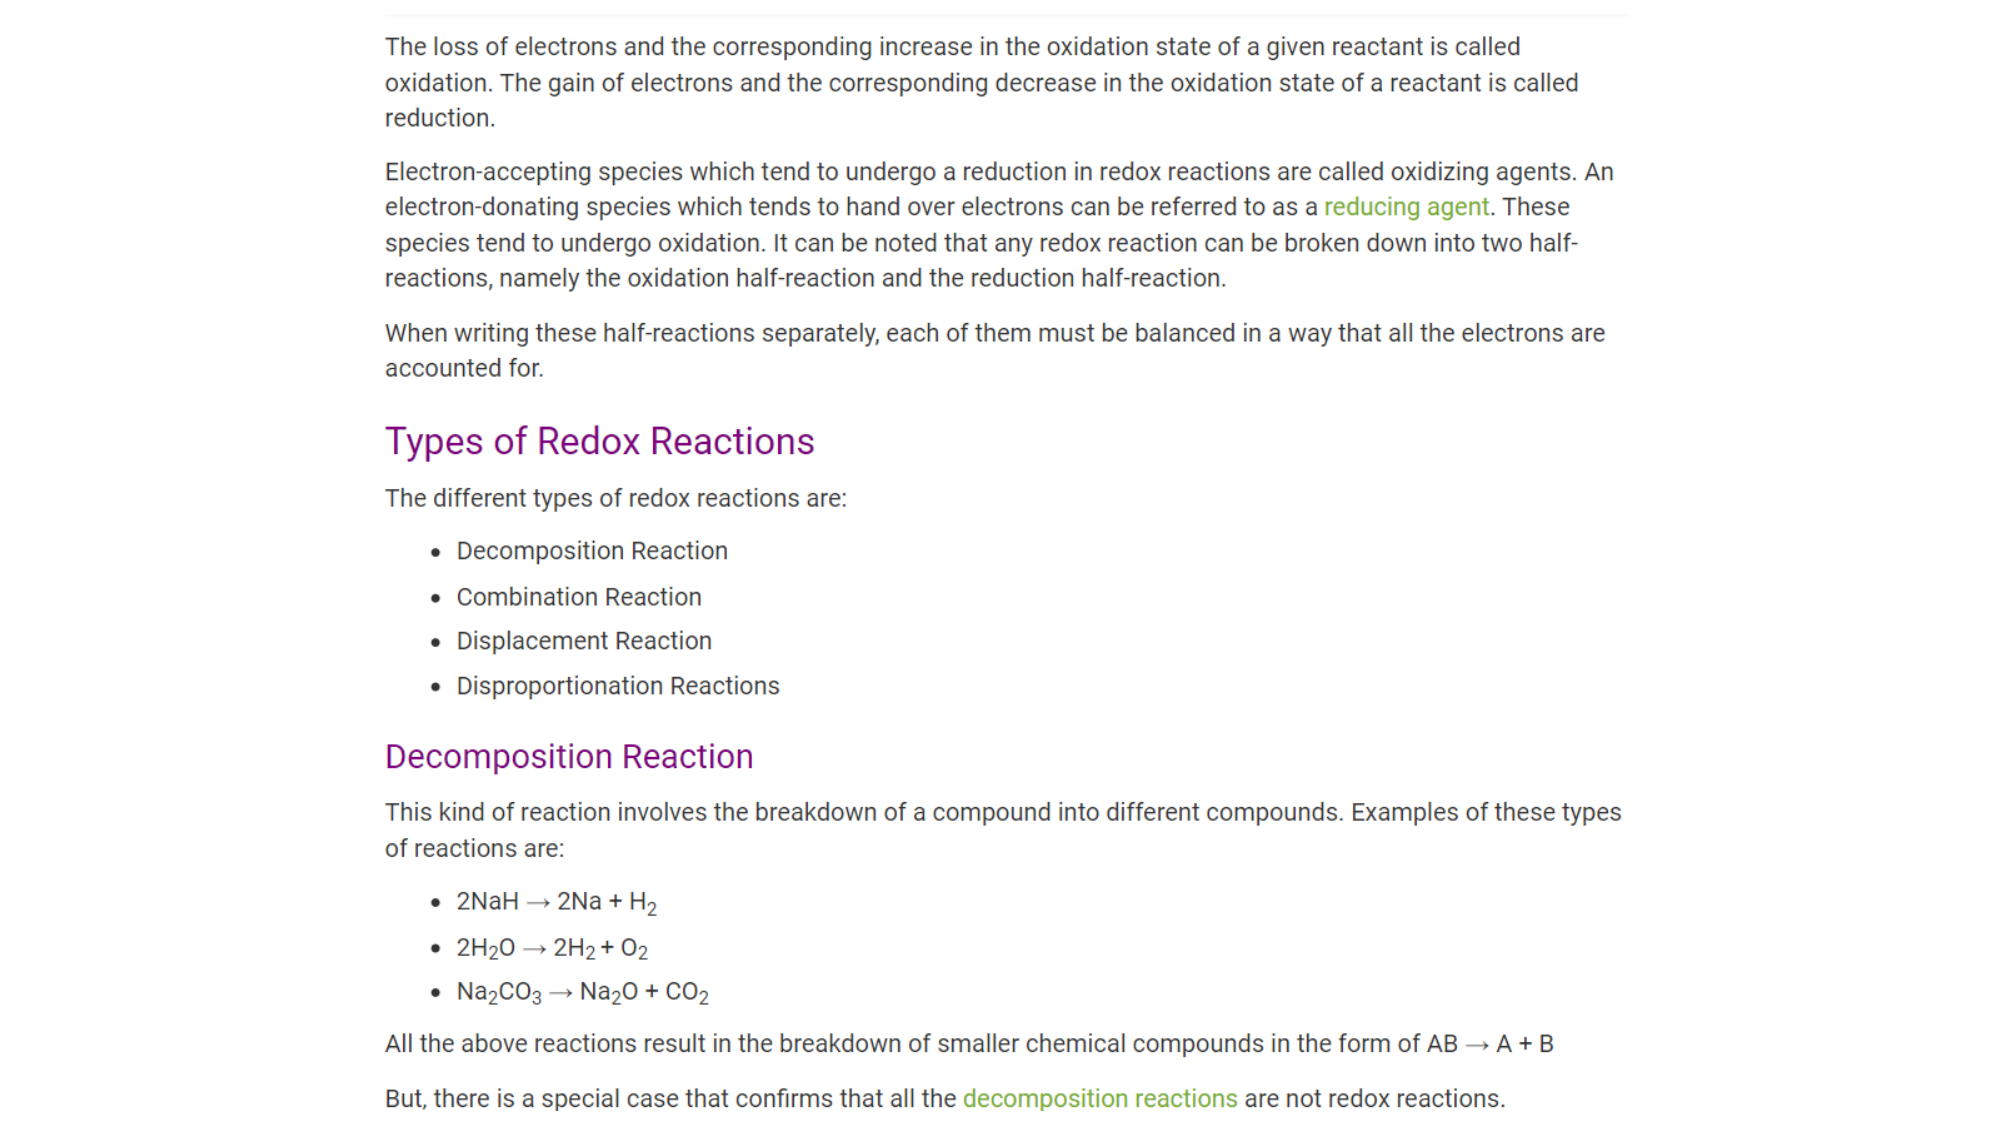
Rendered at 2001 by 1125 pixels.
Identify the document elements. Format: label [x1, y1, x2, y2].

picture [333, 14, 1667, 1111]
